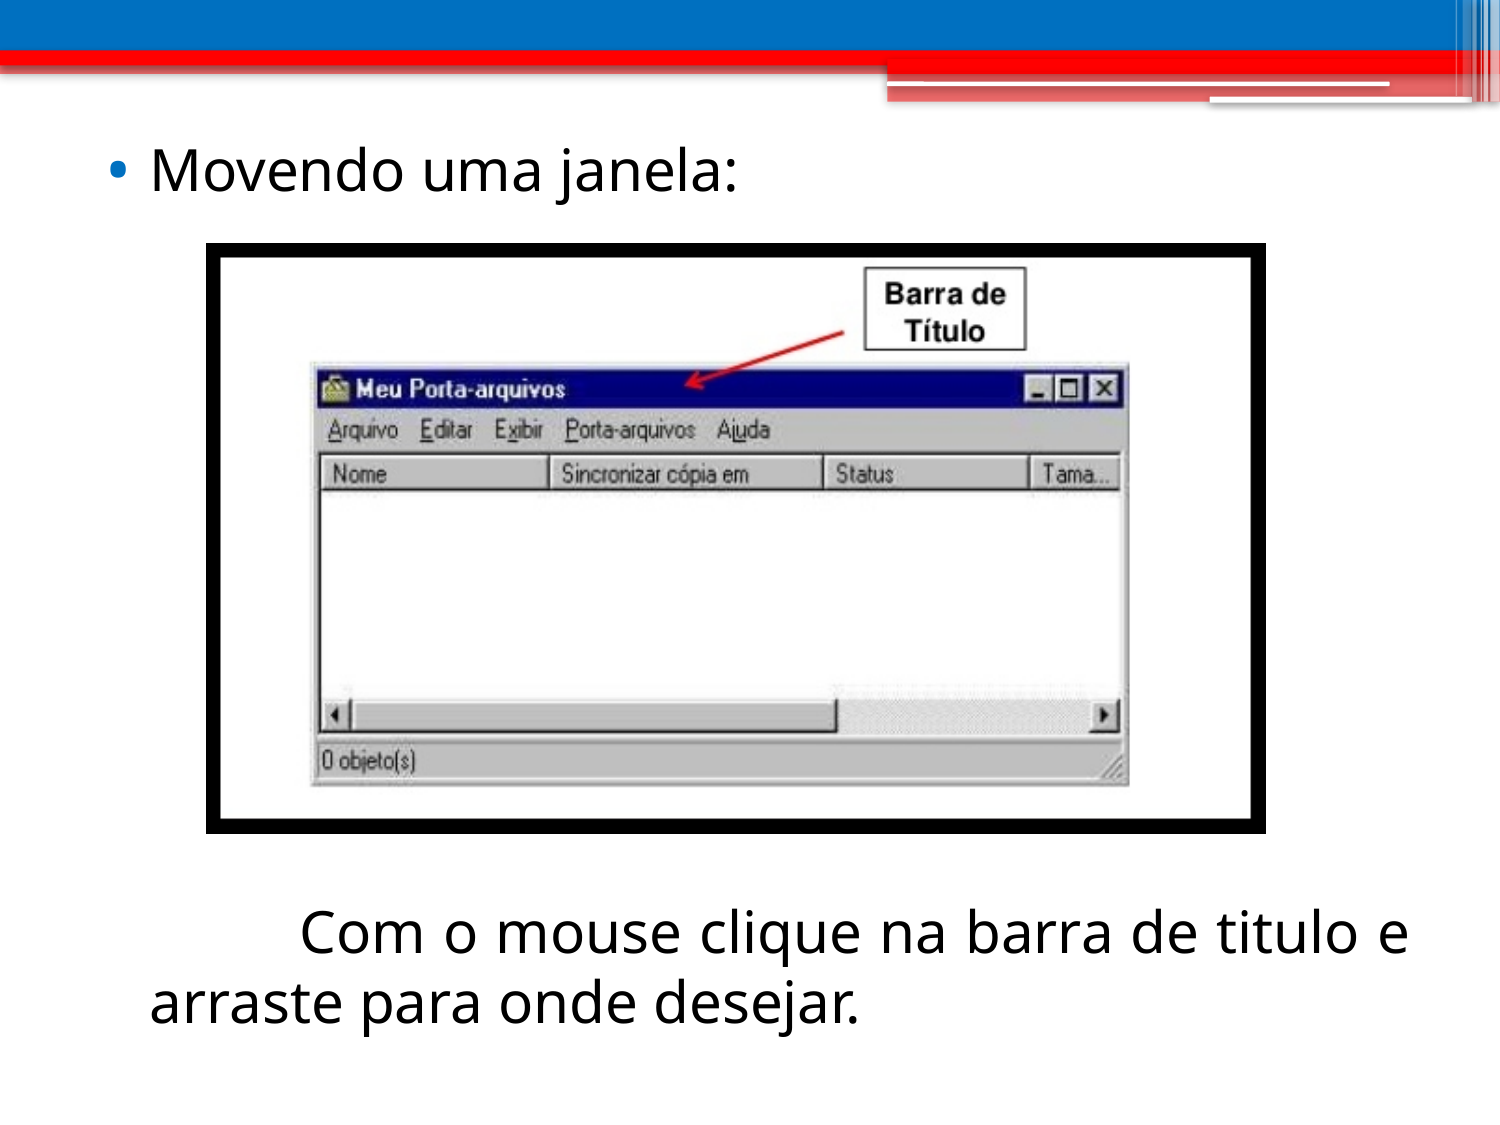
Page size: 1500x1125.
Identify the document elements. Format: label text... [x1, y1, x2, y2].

picture [206, 243, 1267, 834]
list Movendo uma janela: Com o mouse clique na barra de titulo e arraste para onde desejar. [75, 125, 1425, 1079]
